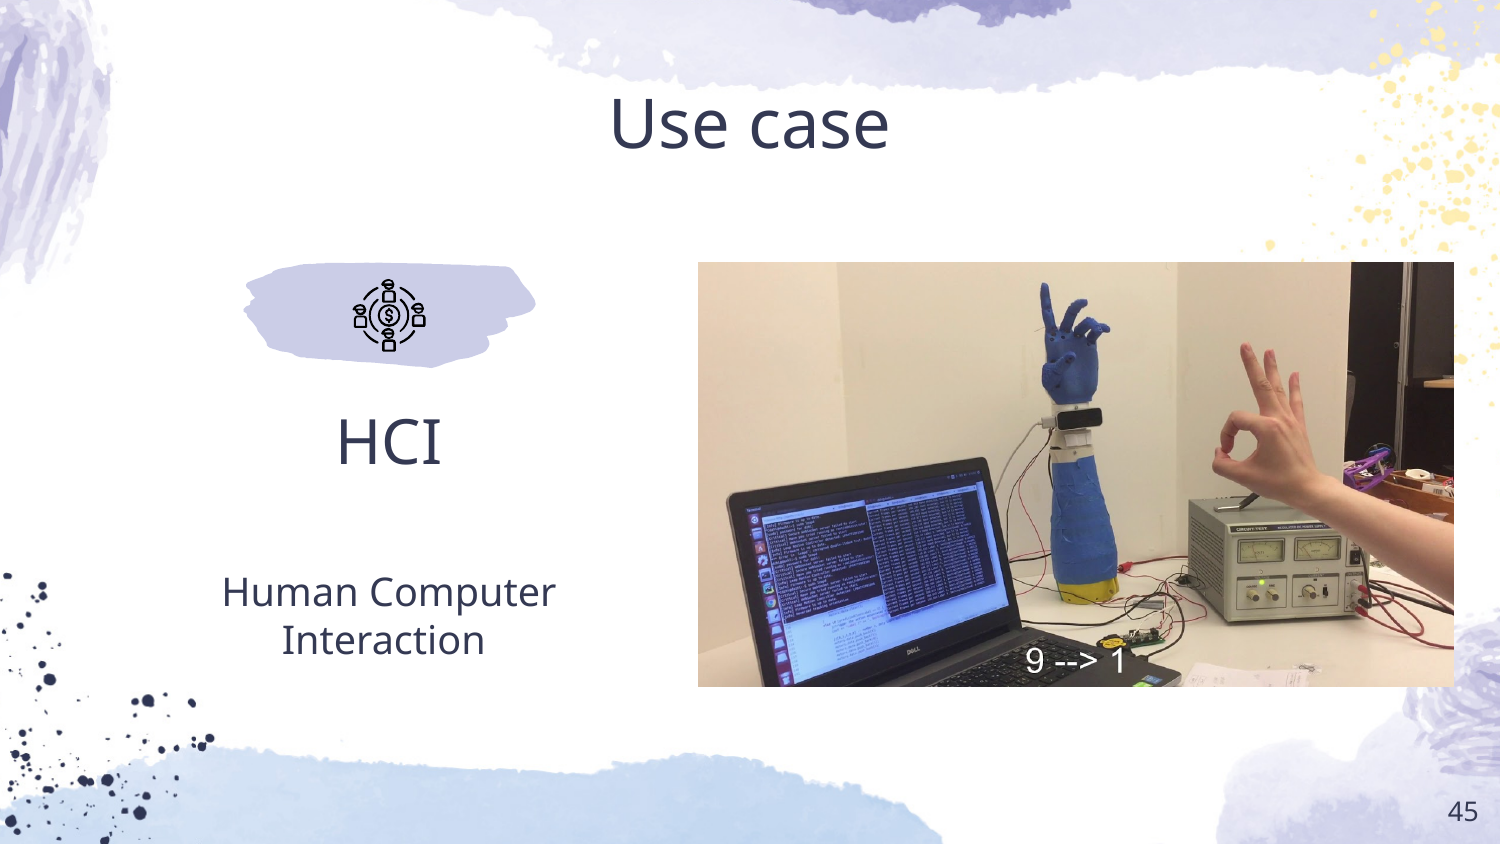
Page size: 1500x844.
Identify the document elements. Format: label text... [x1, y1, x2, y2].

text_box [243, 262, 536, 369]
picture [0, 0, 1500, 844]
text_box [352, 278, 426, 352]
text_box Human Computer Interaction [119, 491, 660, 738]
text_box <number> [1403, 779, 1494, 844]
text_box Use case [422, 88, 1078, 153]
text_box HCI [119, 399, 660, 480]
